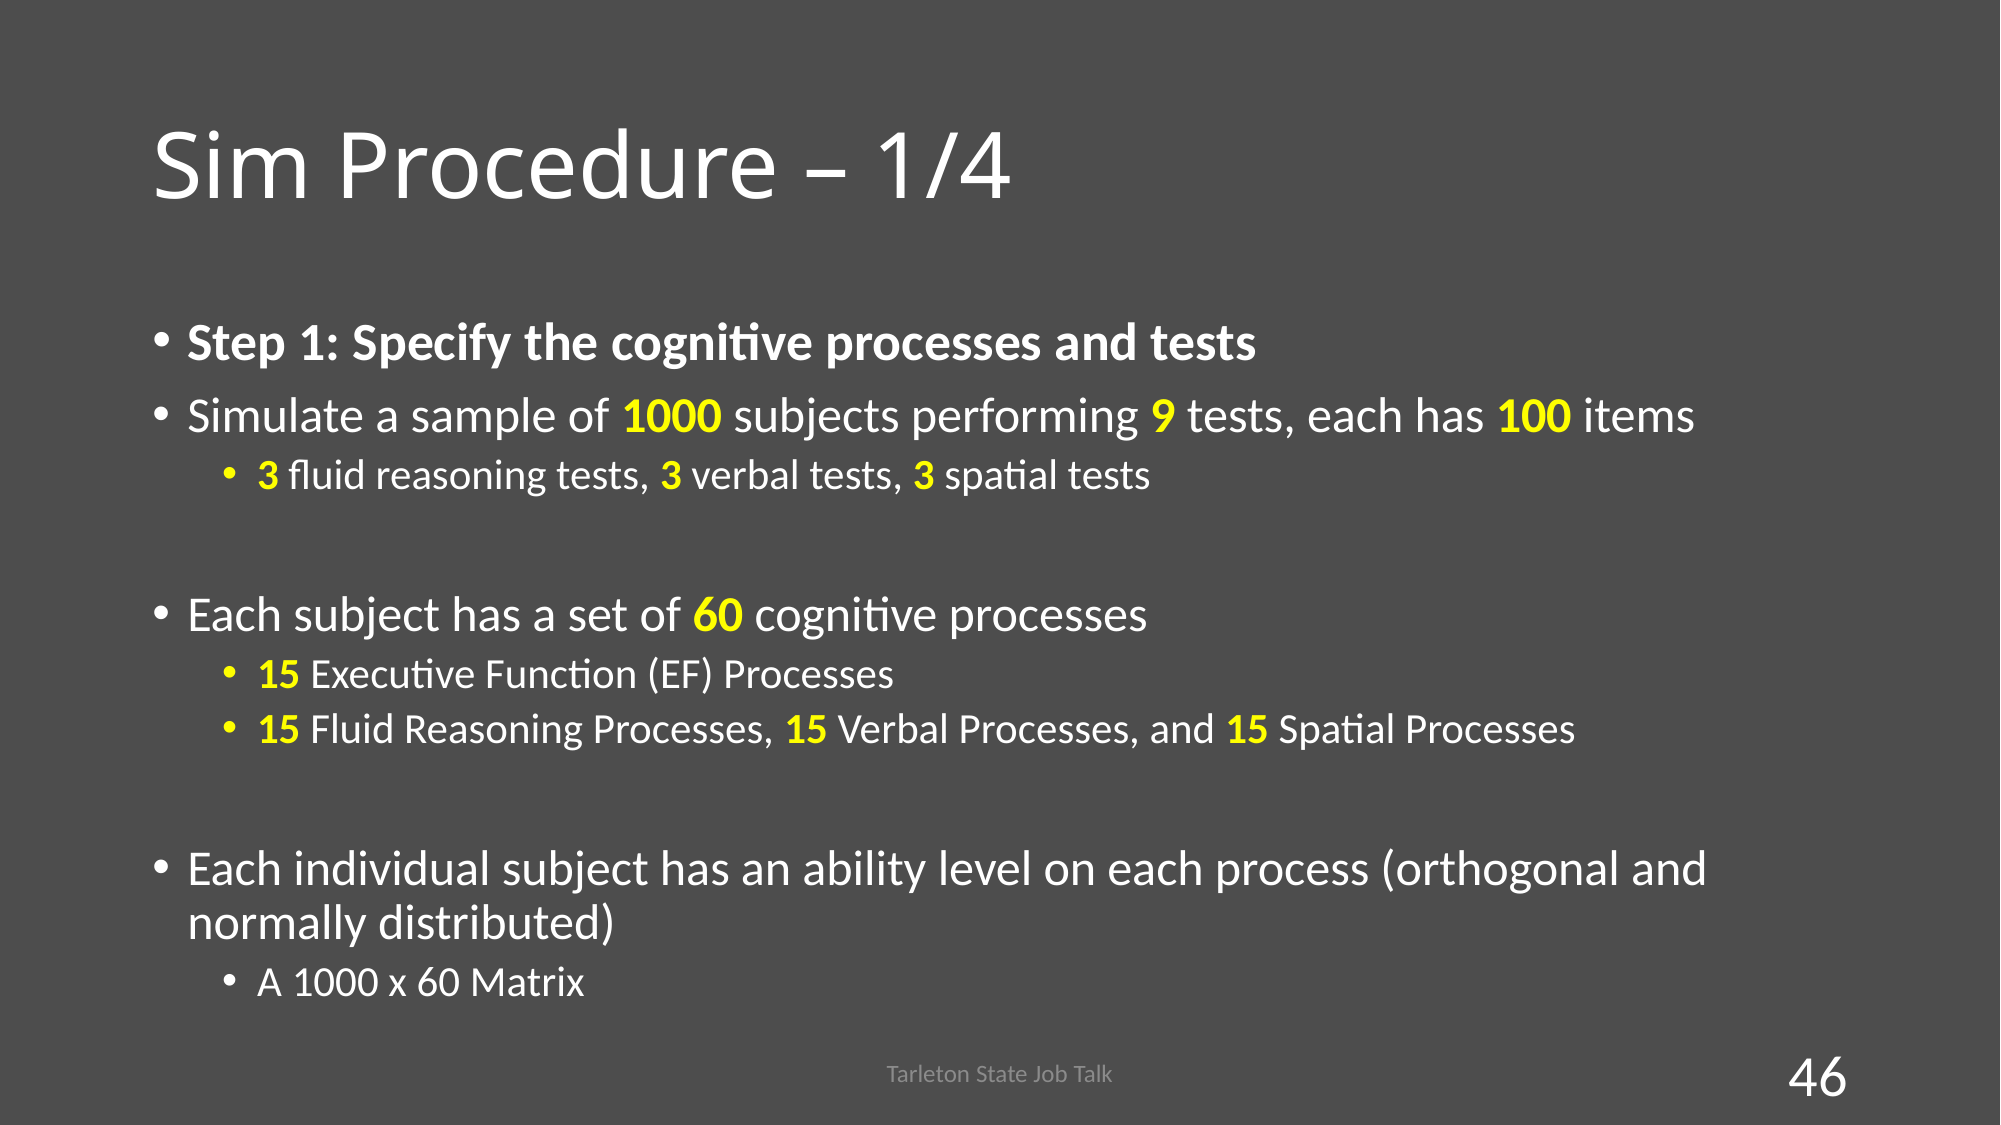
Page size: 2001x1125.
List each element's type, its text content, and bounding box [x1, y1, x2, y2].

footer Tarleton State Job Talk [662, 1042, 1338, 1103]
list Step 1: Specify the cognitive processes and tests Simulate a sample of 1000 subjects performing 9 tests, each has 100 items 3 fluid reasoning tests, 3 verbal tests, 3 spatial tests Each subject has a set of 60 cognitive processes 15 Executive Function (EF) Processes 15 Fluid Reasoning Processes, 15 Verbal Processes, and 15 Spatial Processes Each individual subject has an ability level on each process (orthogonal and normally distributed) A 1000 x 60 Matrix [137, 299, 1863, 1018]
title Sim Procedure – 1/4 [137, 59, 1863, 278]
slide_number 46 [1412, 1042, 1863, 1103]
